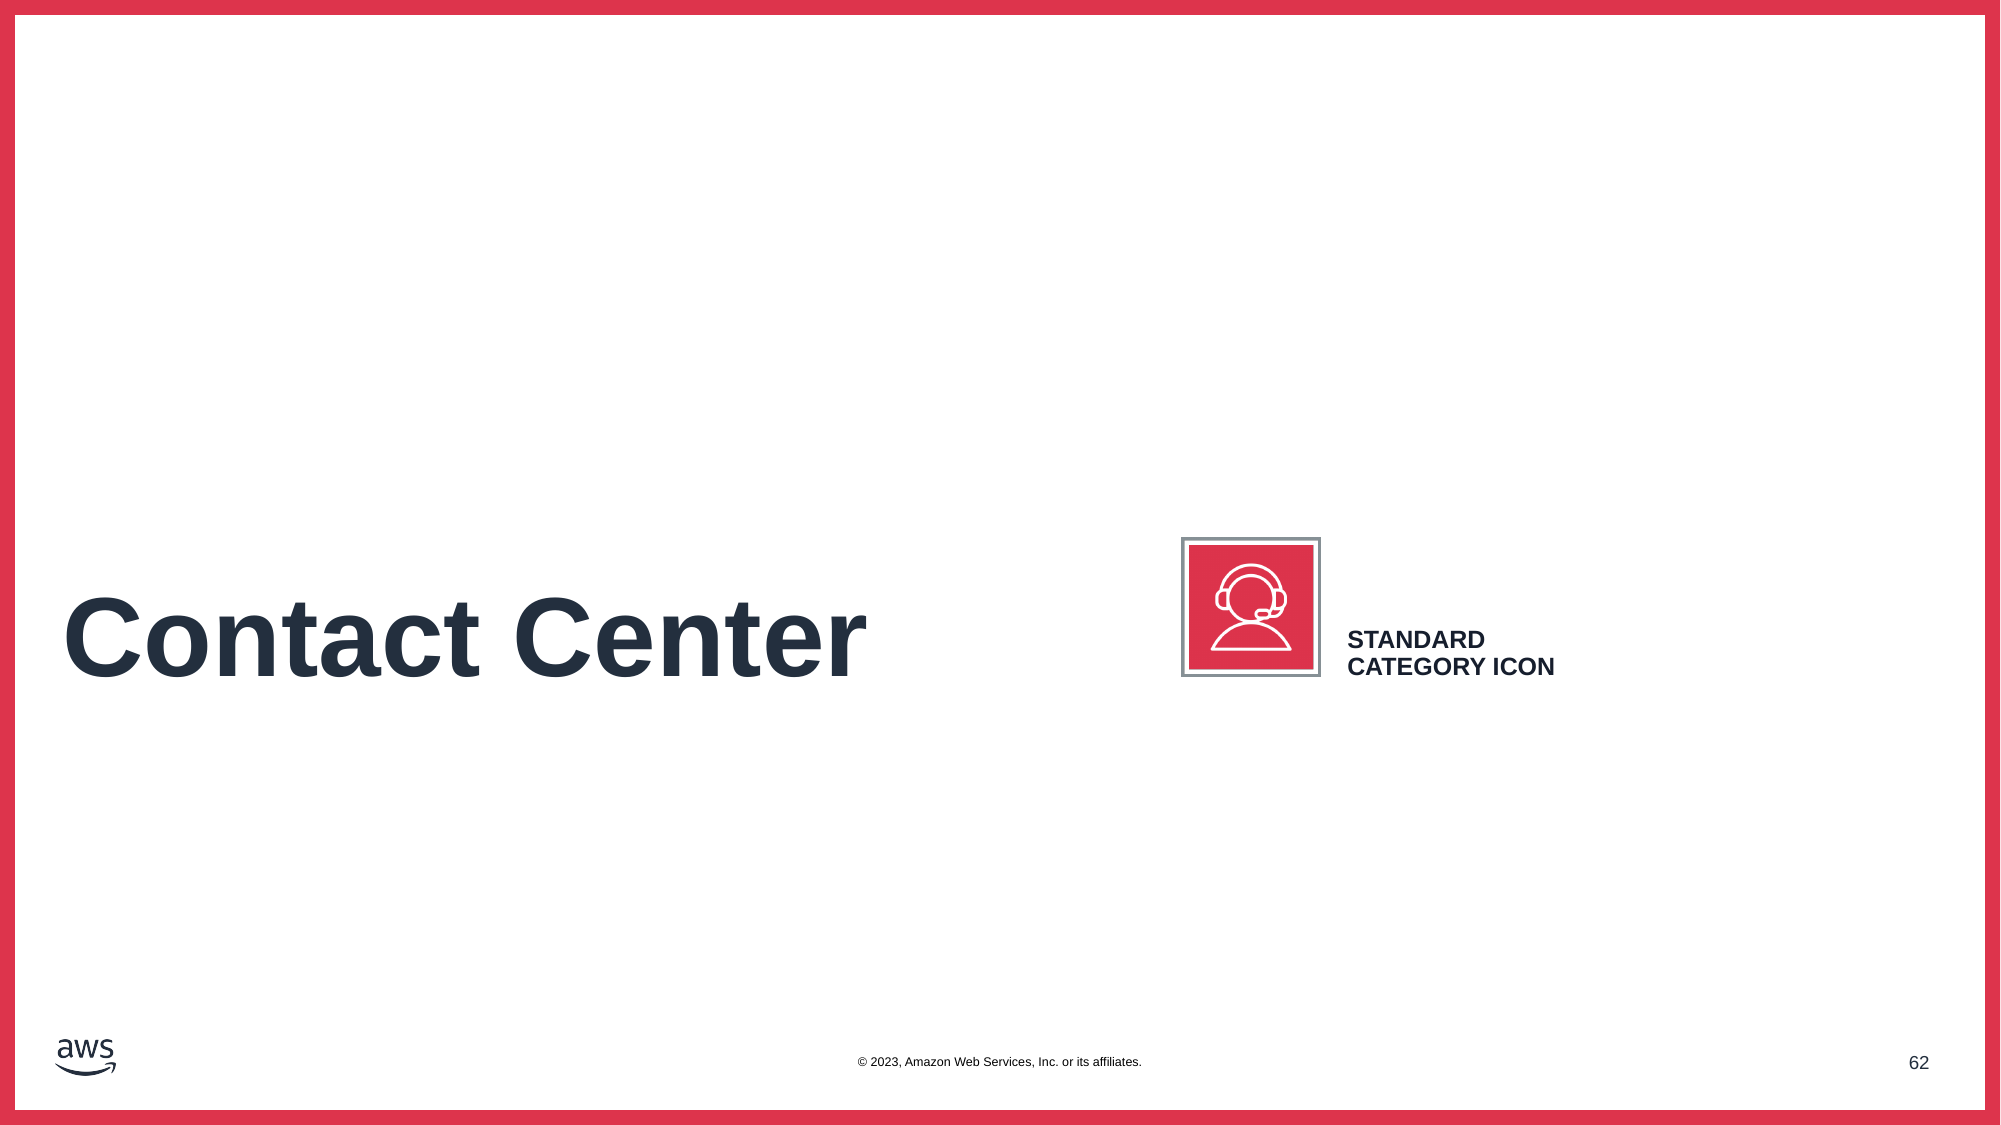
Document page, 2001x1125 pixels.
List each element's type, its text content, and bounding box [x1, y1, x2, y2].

footer © 2023, Amazon Web Services, Inc. or its affiliates. [662, 1031, 1338, 1092]
slide_number 62 [1494, 1031, 1945, 1092]
title Contact Center [47, 339, 1393, 709]
picture [55, 1039, 116, 1076]
text_box STANDARD CATEGORY ICON [1332, 541, 1780, 689]
picture [1181, 537, 1321, 677]
